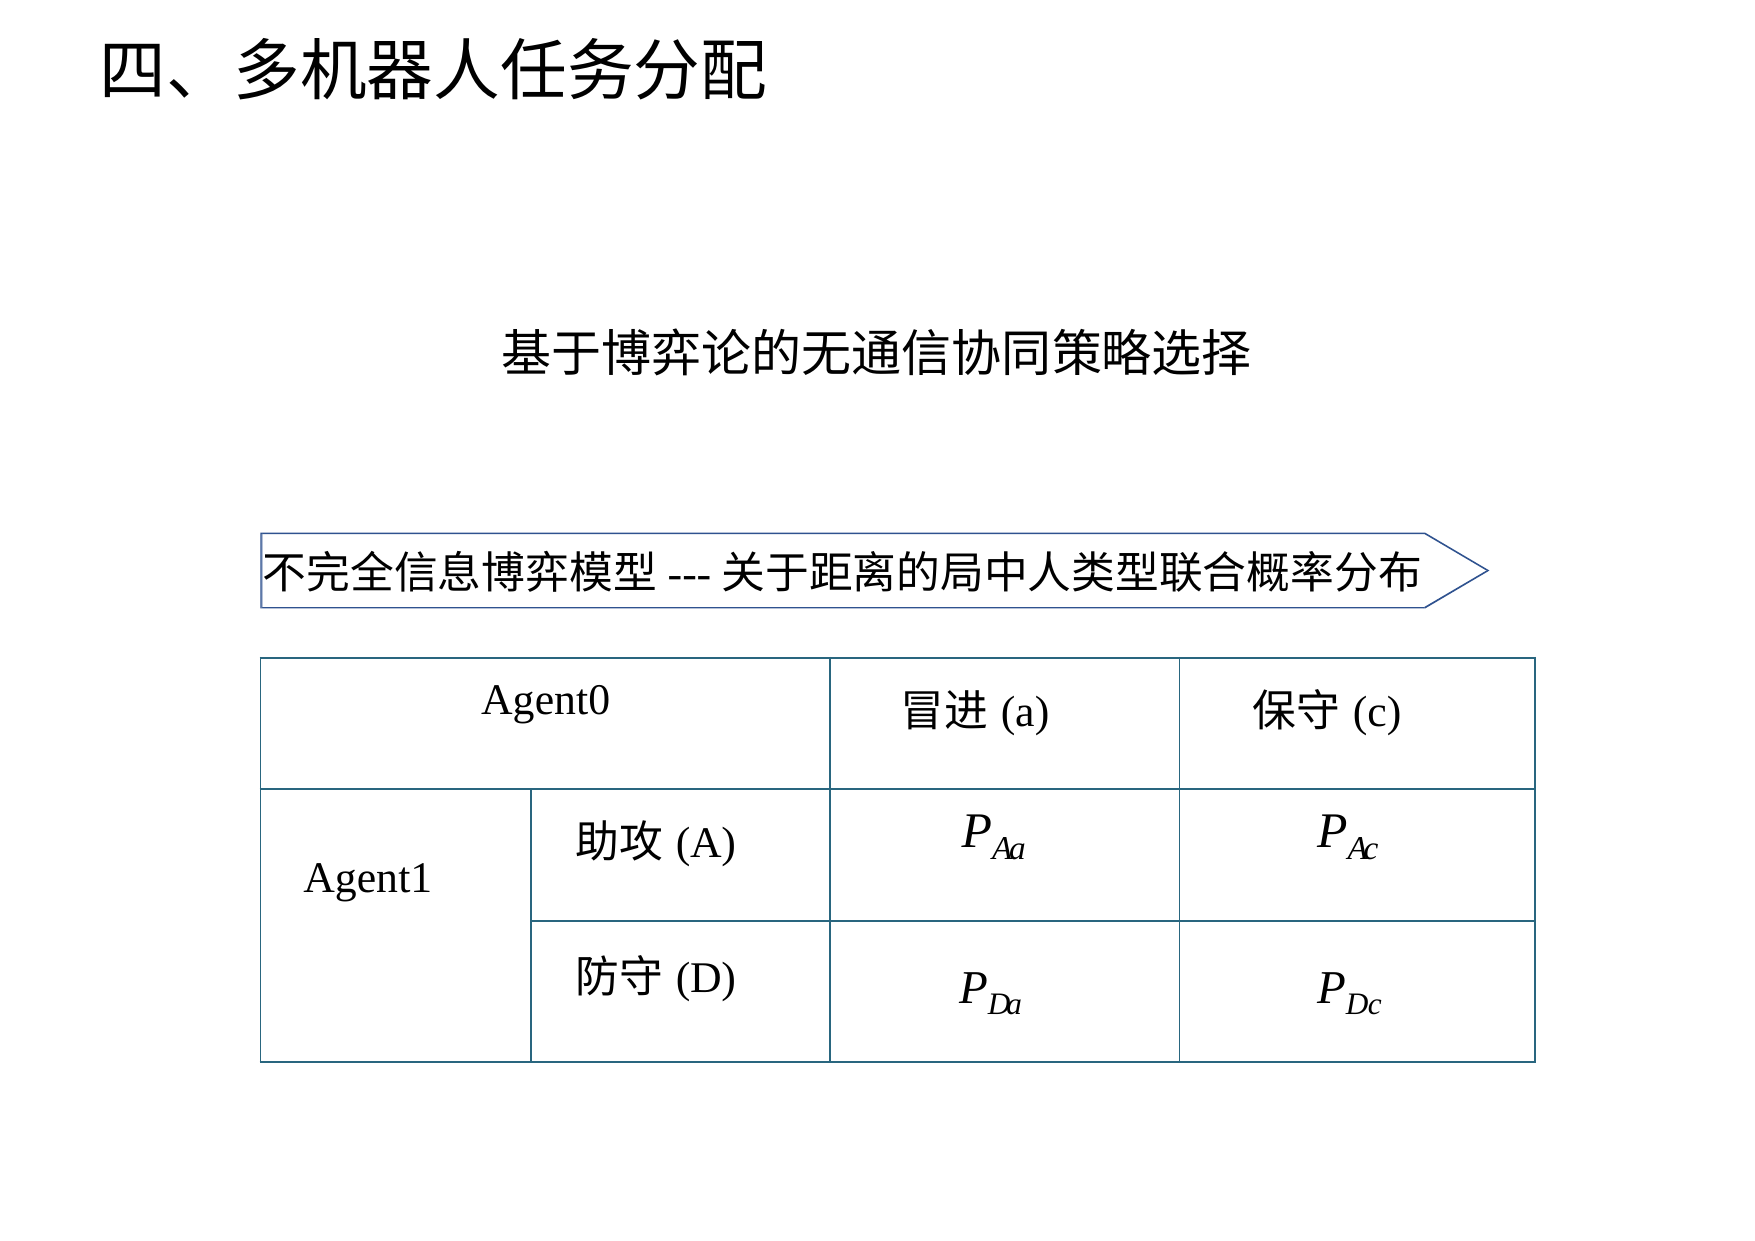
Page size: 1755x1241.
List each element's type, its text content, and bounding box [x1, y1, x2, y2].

table_cell 助攻(A) [532, 790, 829, 920]
text_box [260, 598, 1443, 609]
table_cell Agent1 [261, 790, 530, 1061]
text_box 四、多机器人任务分配 [85, 20, 783, 115]
table_cell PAa [831, 790, 1179, 920]
table_cell PDa [831, 922, 1179, 1061]
text_box [260, 532, 1443, 543]
table_header 冒进(a) [831, 659, 1179, 788]
table_header Agent0 [261, 659, 829, 788]
table_header 保守(c) [1180, 659, 1534, 788]
text_box 不完全信息博弈模型---关于距离的局中人类型联合概率分布 [260, 543, 1490, 598]
text_box 基于博弈论的无通信协同策略选择 [487, 314, 1267, 390]
table_cell PAc [1180, 790, 1534, 920]
table_cell 防守(D) [532, 922, 829, 1061]
table_cell PDc [1180, 922, 1534, 1061]
